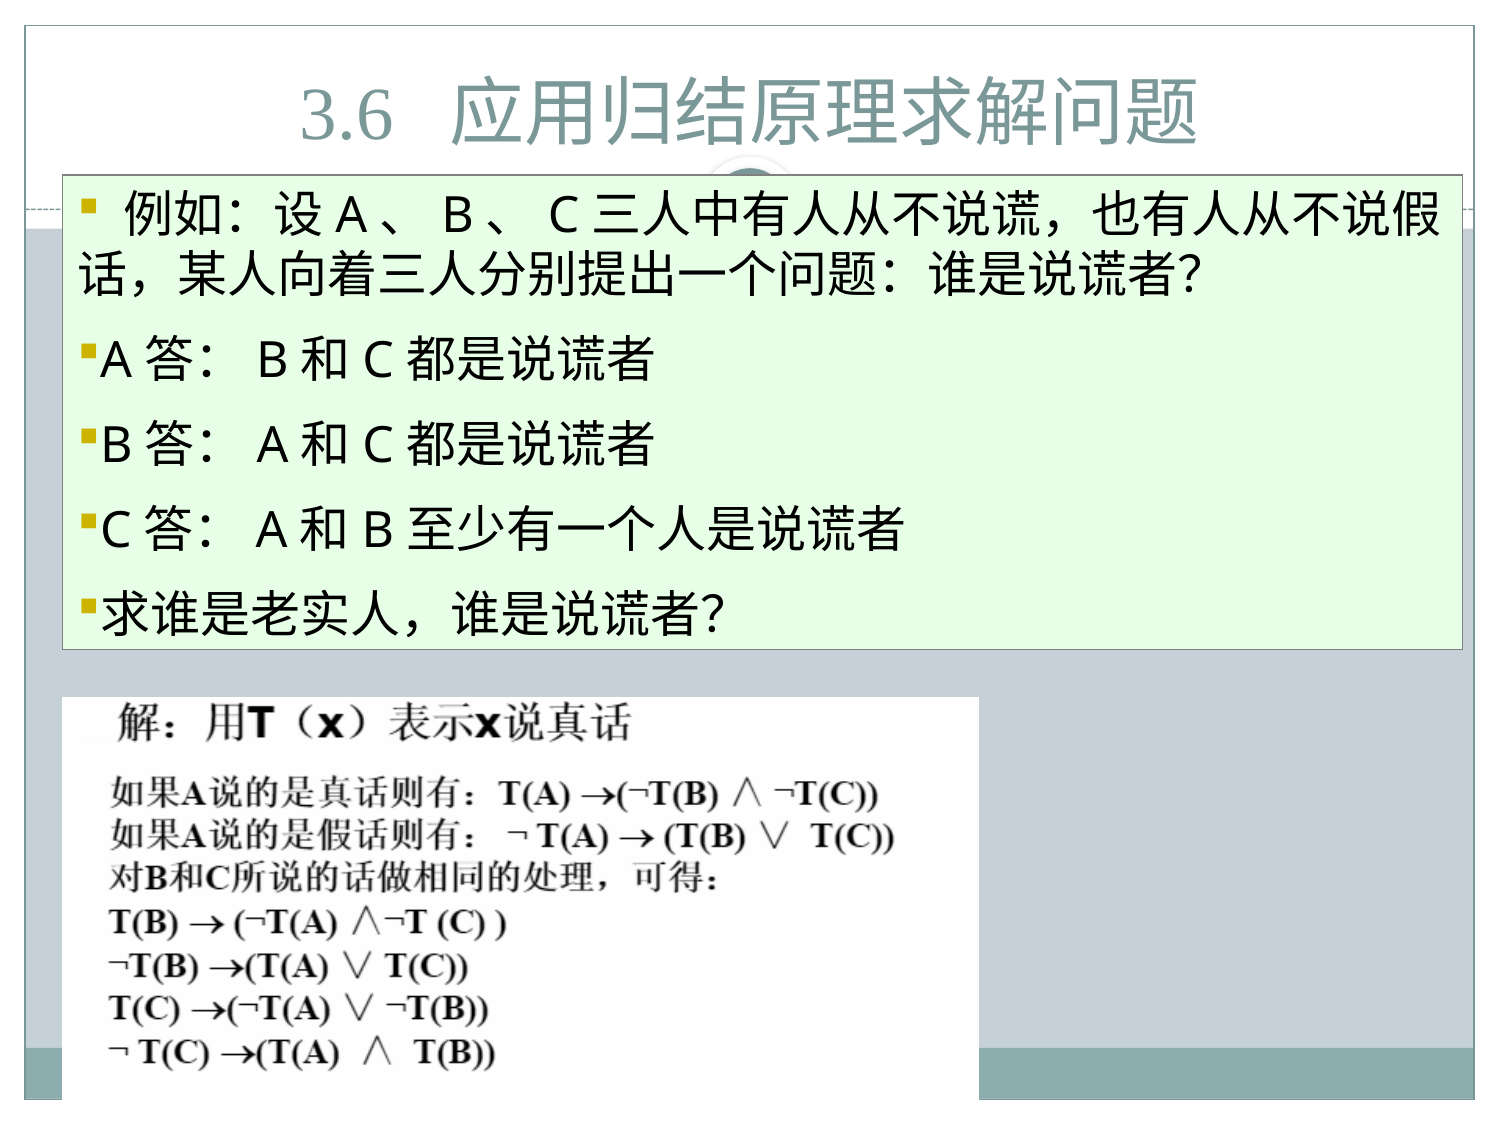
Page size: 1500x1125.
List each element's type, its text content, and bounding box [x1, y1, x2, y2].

picture [62, 697, 979, 1101]
slide_number [715, 168, 791, 174]
text_box 例如：设A、B、C三人中有人从不说谎，也有人从不说假话，某人向着三人分别提出一个问题：谁是说谎者？ A答：B和C都是说谎者 B答：A和C都是说谎者 C答：A和B至少有一个人是说谎者 求谁是老实人，谁是说谎者？ [62, 174, 1463, 650]
title 3.6 应用归结原理求解问题 [49, 37, 1450, 163]
